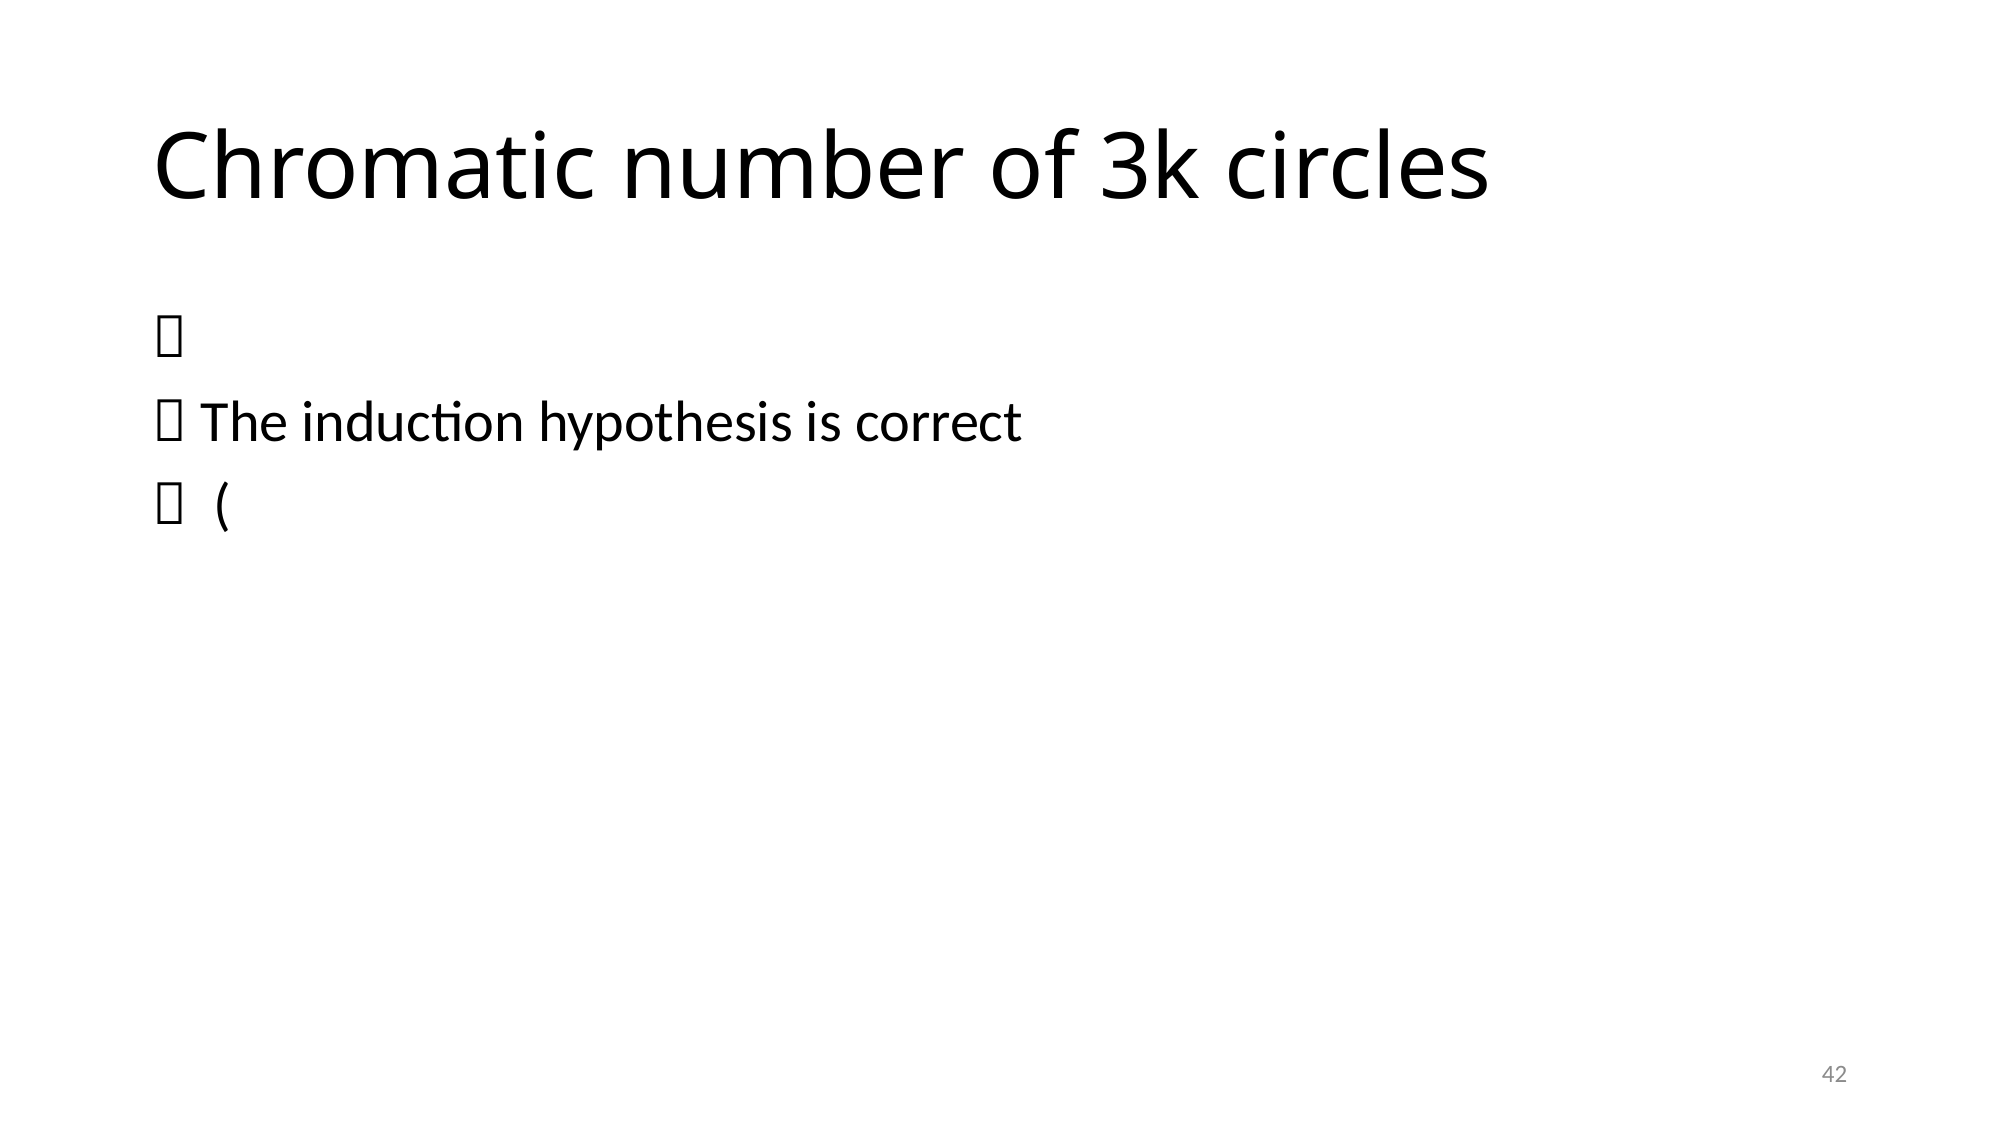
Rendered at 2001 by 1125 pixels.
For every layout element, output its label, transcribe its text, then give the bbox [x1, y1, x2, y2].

slide_number 42 [1412, 1042, 1863, 1103]
title Chromatic number of 3k circles [137, 59, 1863, 278]
